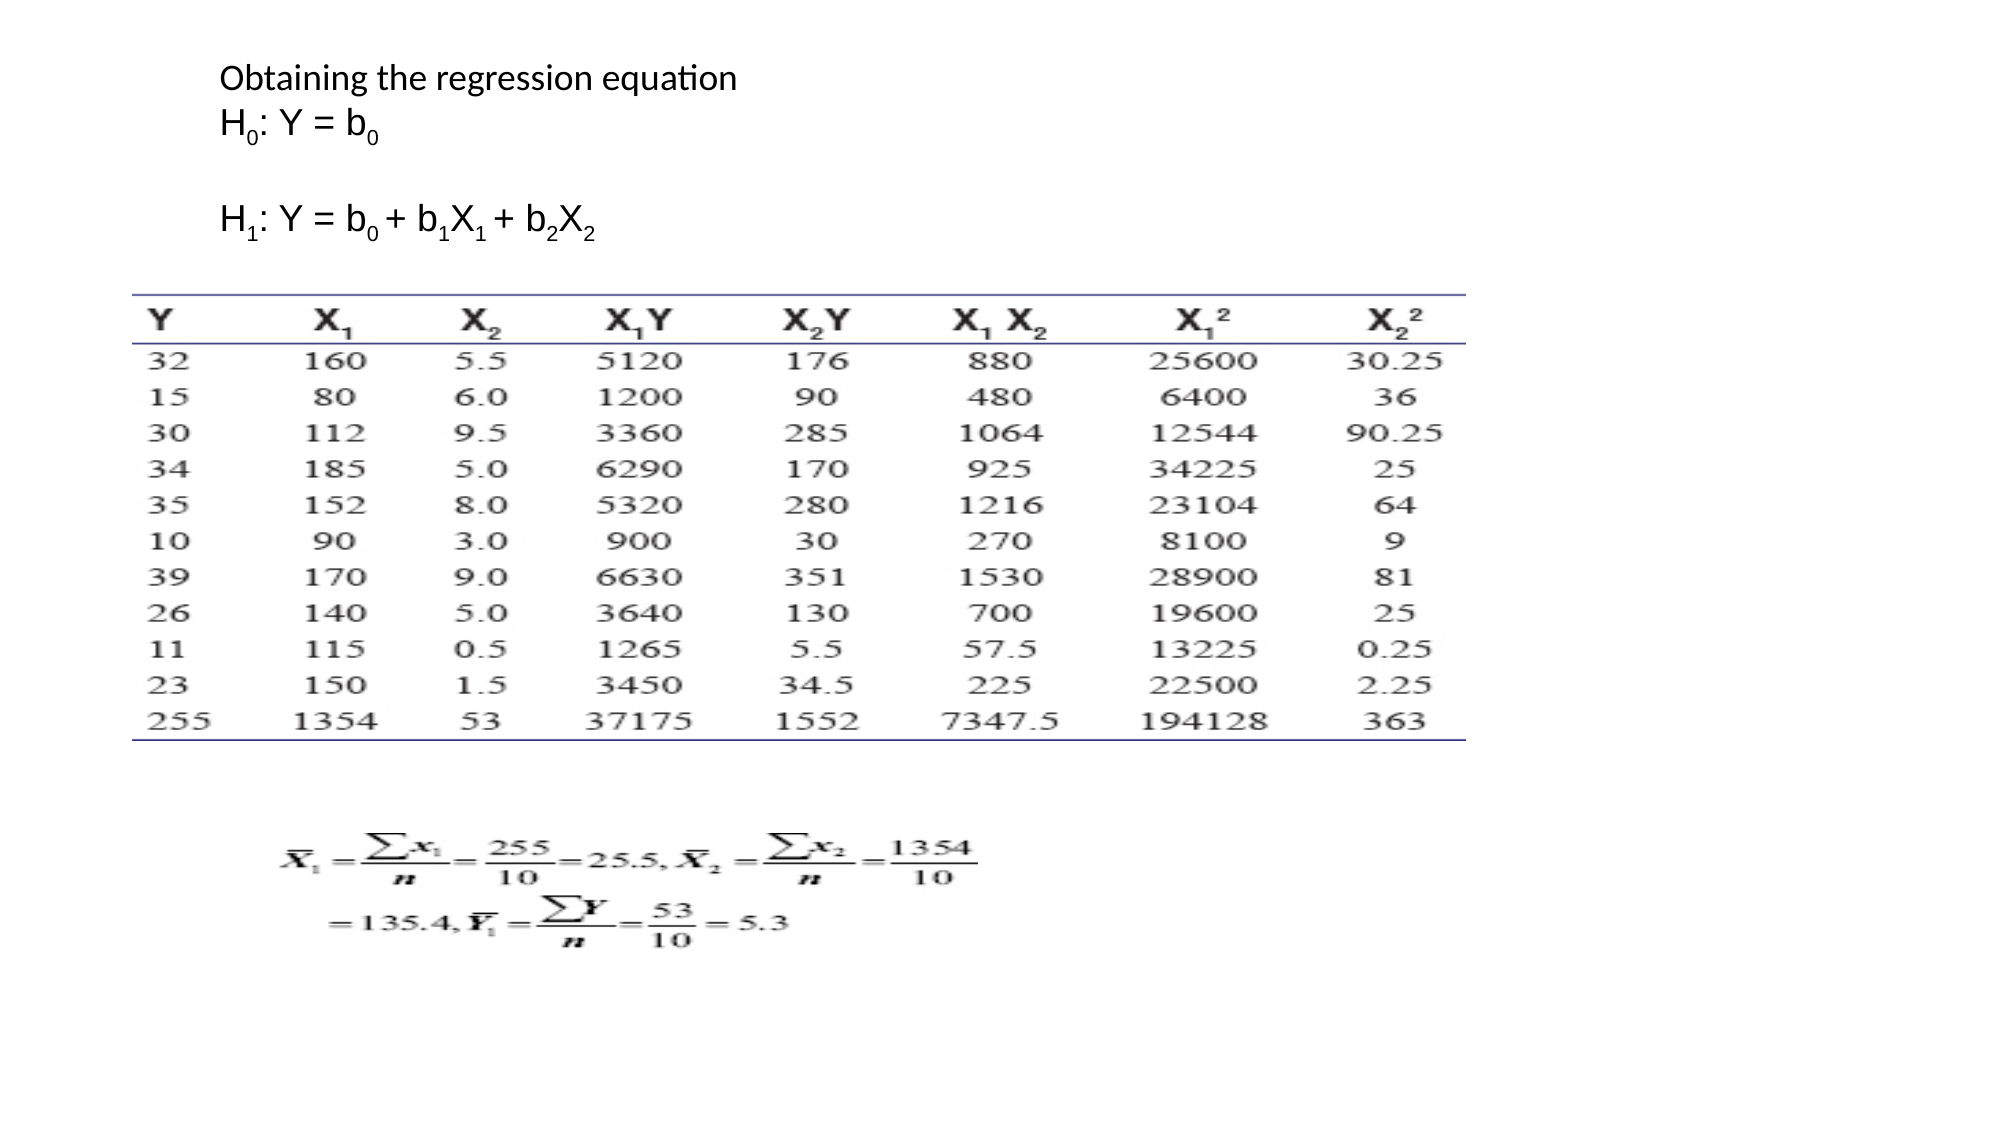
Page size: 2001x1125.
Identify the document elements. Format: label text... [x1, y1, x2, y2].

picture [279, 832, 978, 949]
picture [132, 293, 1466, 741]
text_box Obtaining the regression equation H0: Y = b0 H1: Y = b0 + b1X1 + b2X2 [204, 45, 1668, 253]
